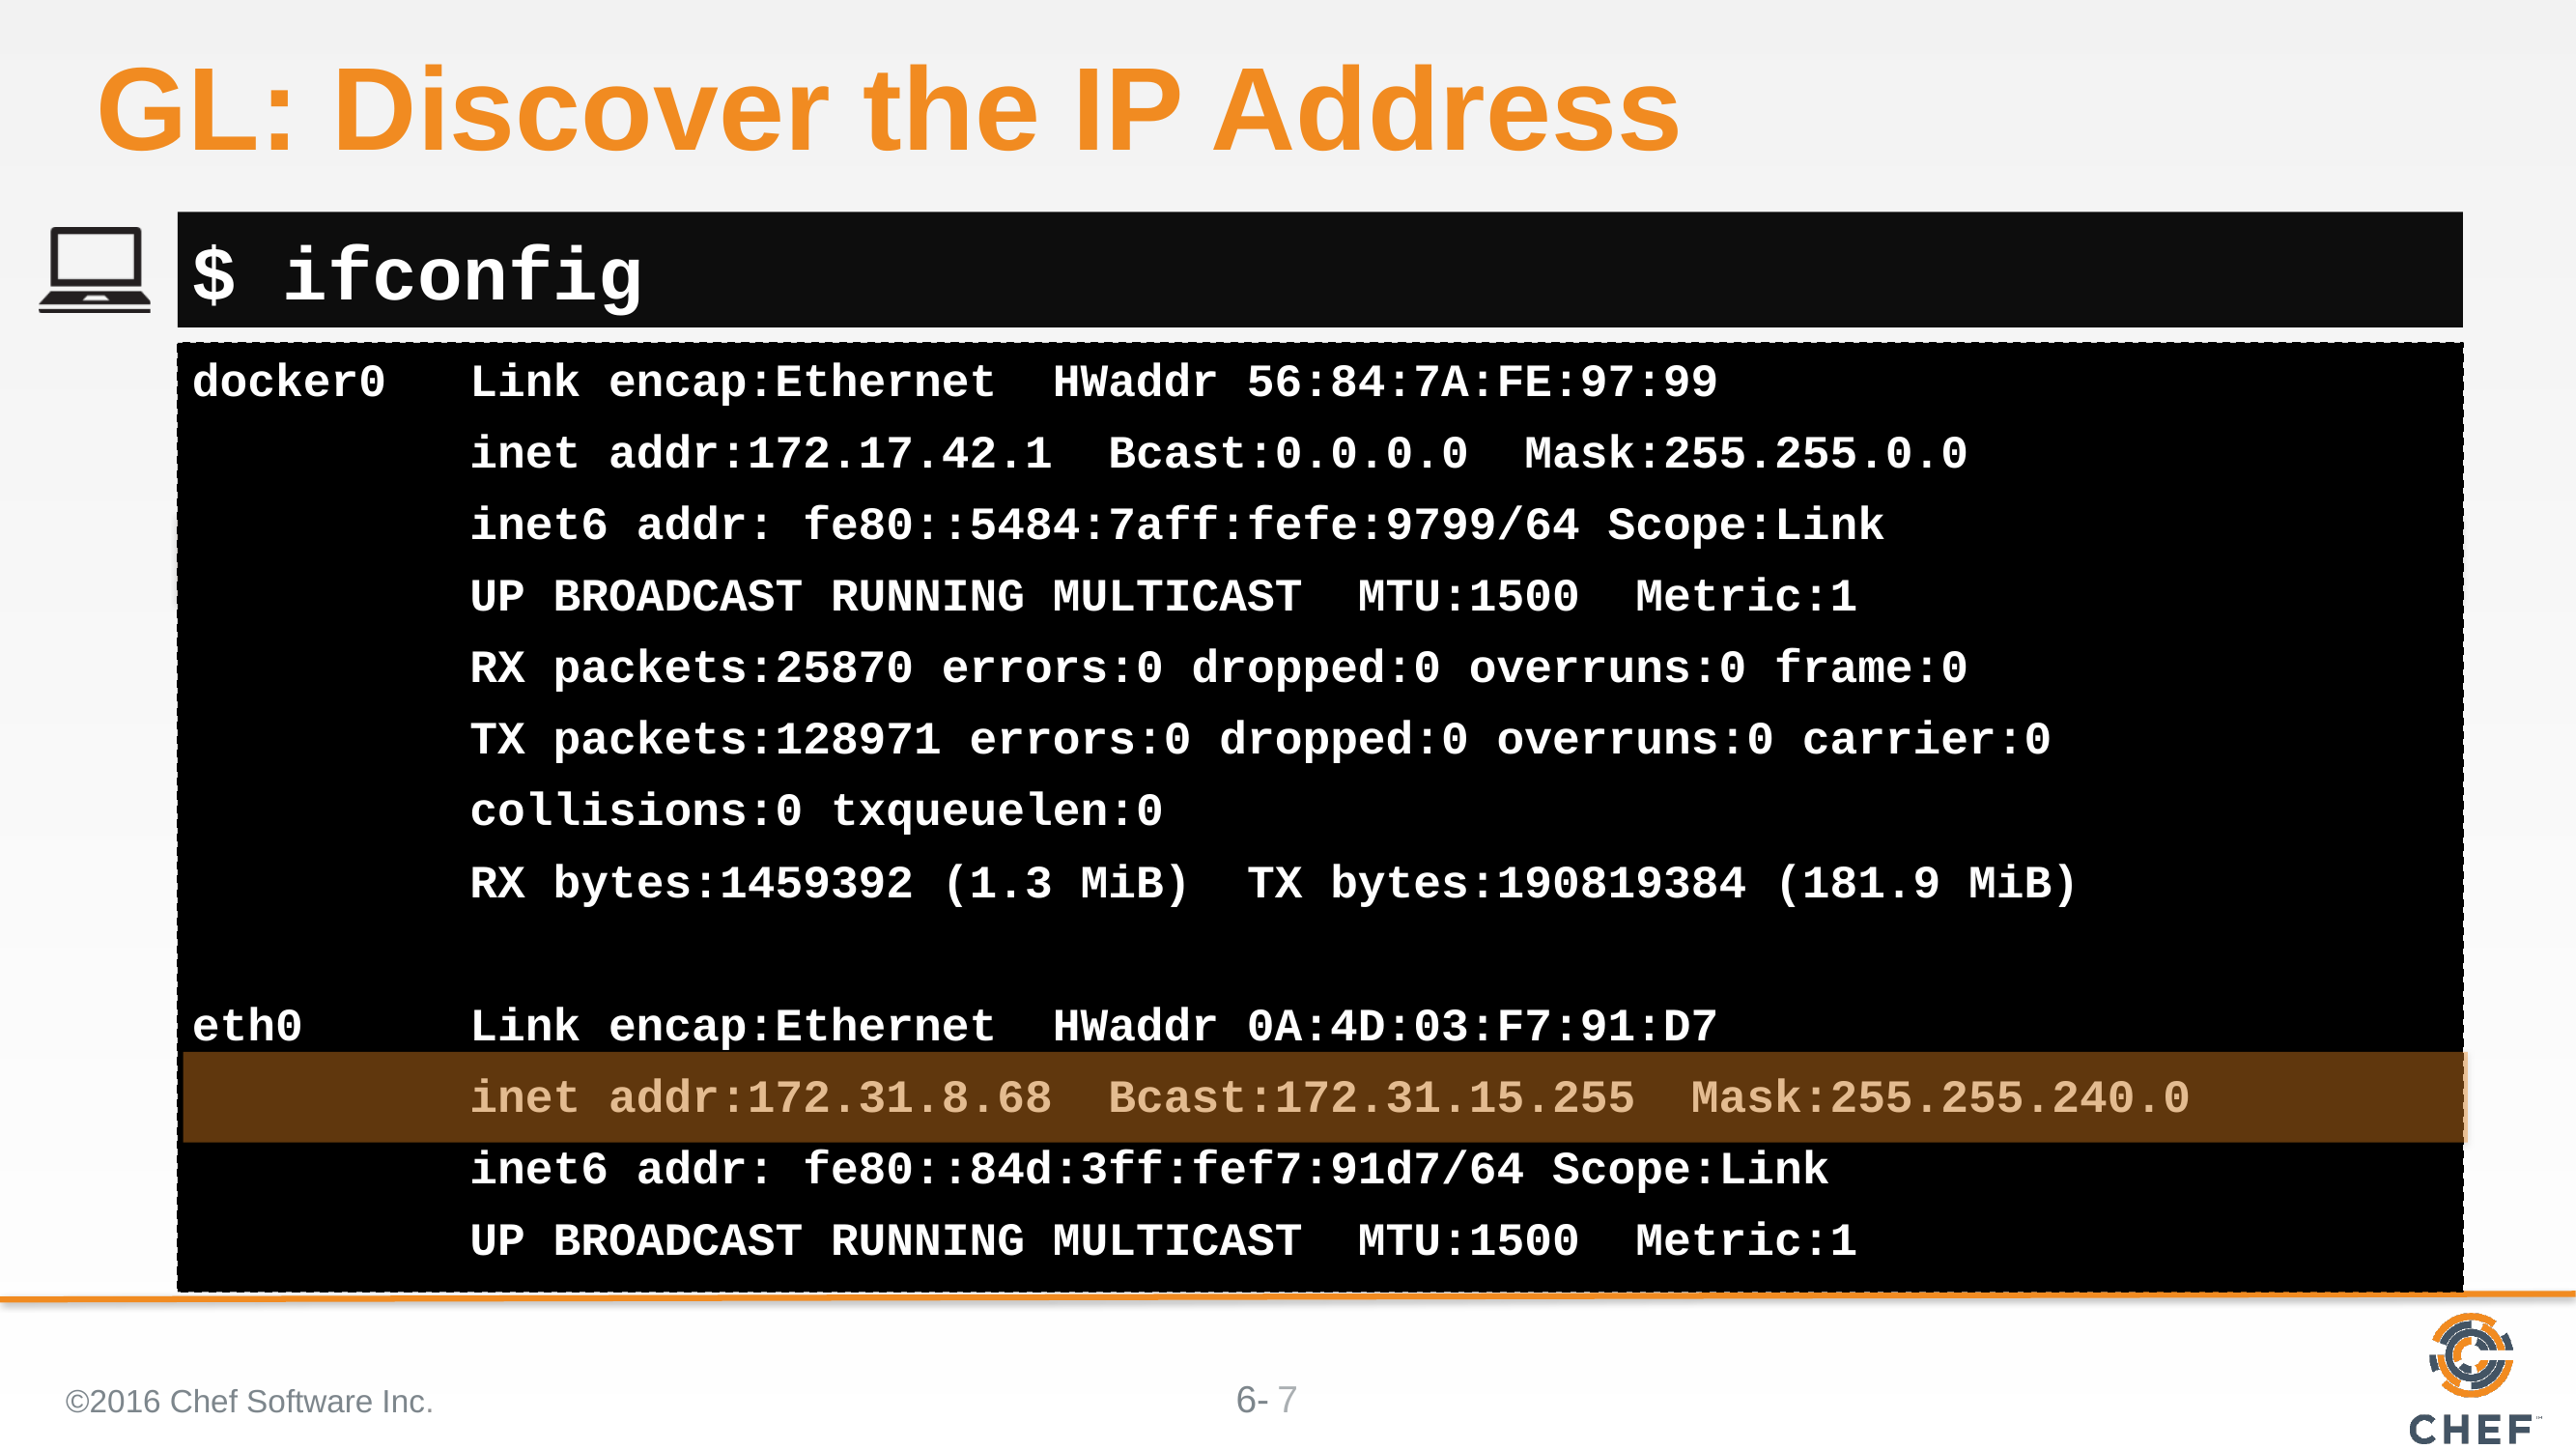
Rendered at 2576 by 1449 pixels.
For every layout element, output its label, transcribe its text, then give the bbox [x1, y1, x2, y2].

footer ©2016 Chef Software Inc. [51, 1359, 952, 1440]
text_box [183, 1051, 2469, 1143]
slide_number 7 [998, 1359, 1578, 1437]
list $ ifconfig [177, 212, 2463, 327]
picture [2399, 1297, 2550, 1449]
title GL: Discover the IP Address [96, 48, 2463, 180]
list docker0 Link encap:Ethernet HWaddr 56:84:7A:FE:97:99 inet addr:172.17.42.1 Bcast:0.0.0.0 Mask:255.255.0.0 inet6 addr: fe80::5484:7aff:fefe:9799/64 Scope:Link UP BROADCAST RUNNING MULTICAST MTU:1500 Metric:1 RX packets:25870 errors:0 dropped:0 overruns:0 frame:0 TX packets:128971 errors:0 dropped:0 overruns:0 carrier:0 collisions:0 txqueuelen:0 RX bytes:1459392 (1.3 MiB) TX bytes:190819384 (181.9 MiB) eth0 Link encap:Ethernet HWaddr 0A:4D:03:F7:91:D7 inet addr:172.31.8.68 Bcast:172.31.15.255 Mask:255.255.240.0 inet6 addr: fe80::84d:3ff:fef7:91d7/64 Scope:Link UP BROADCAST RUNNING MULTICAST MTU:1500 Metric:1 [177, 342, 2464, 1293]
